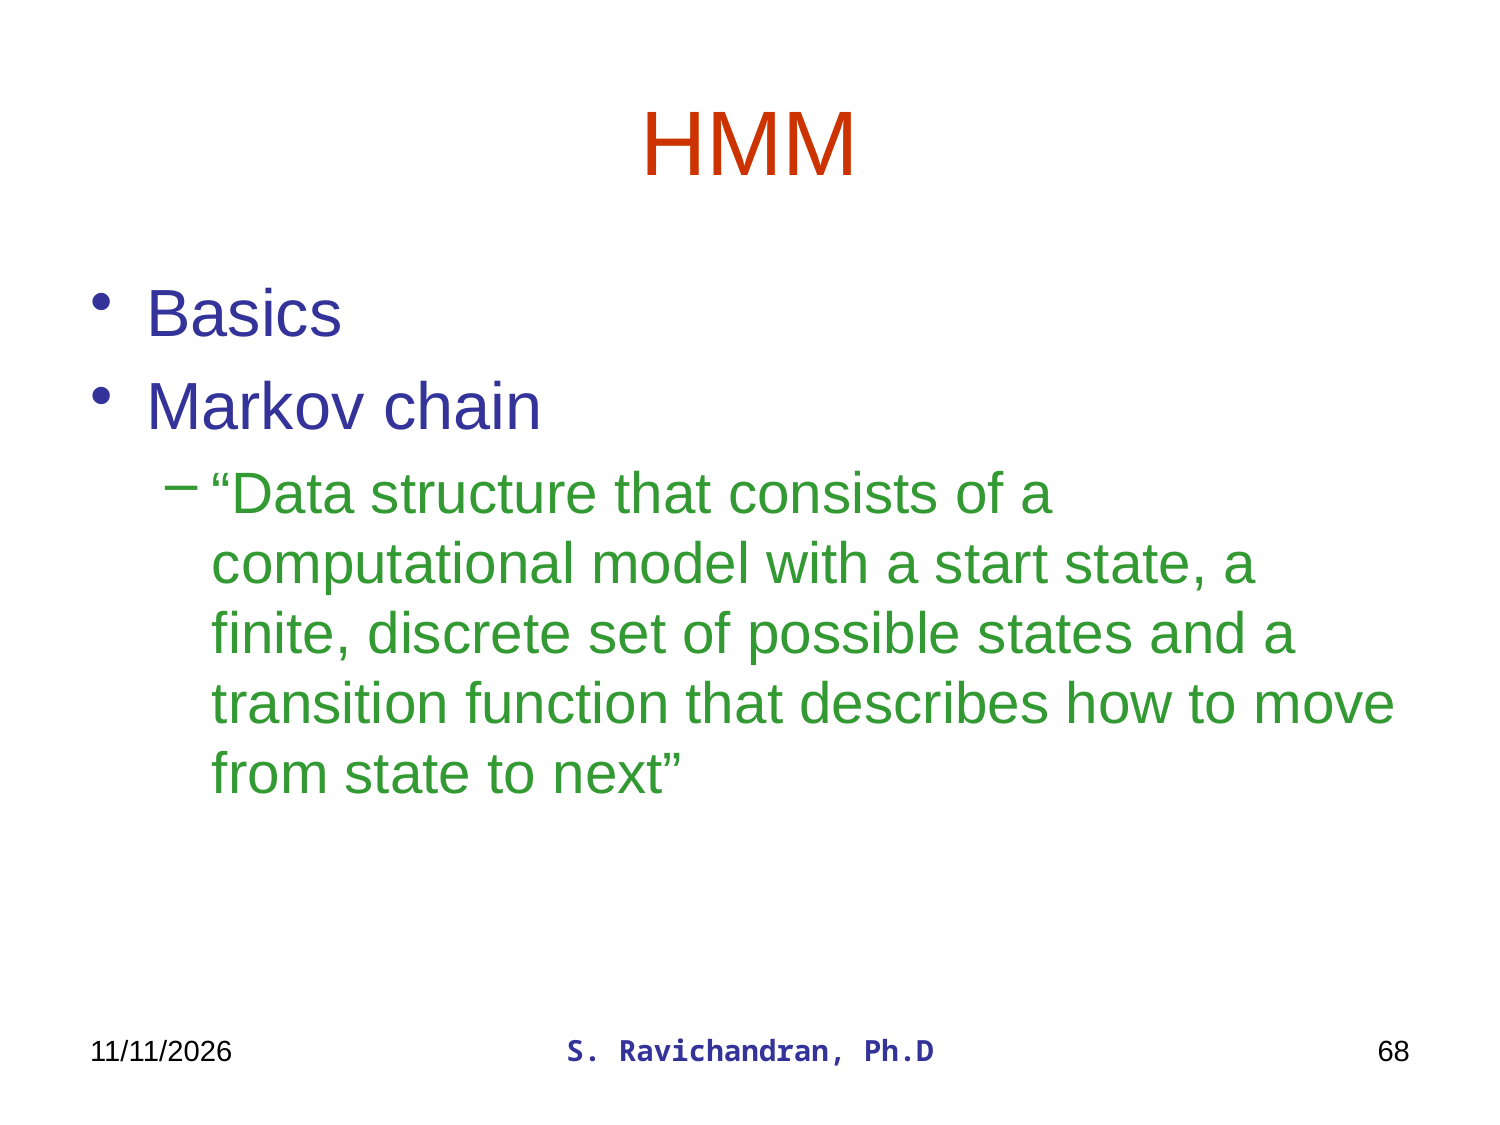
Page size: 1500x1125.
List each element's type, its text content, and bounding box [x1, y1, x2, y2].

footer S. Ravichandran, Ph.D [512, 1024, 988, 1103]
slide_number 68 [1074, 1024, 1426, 1103]
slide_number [74, 1024, 426, 1103]
list Basics Markov chain “Data structure that consists of a computational model with a start state, a finite, discrete set of possible states and a transition function that describes how to move from state to next” [75, 262, 1425, 1005]
title HMM [75, 45, 1425, 233]
